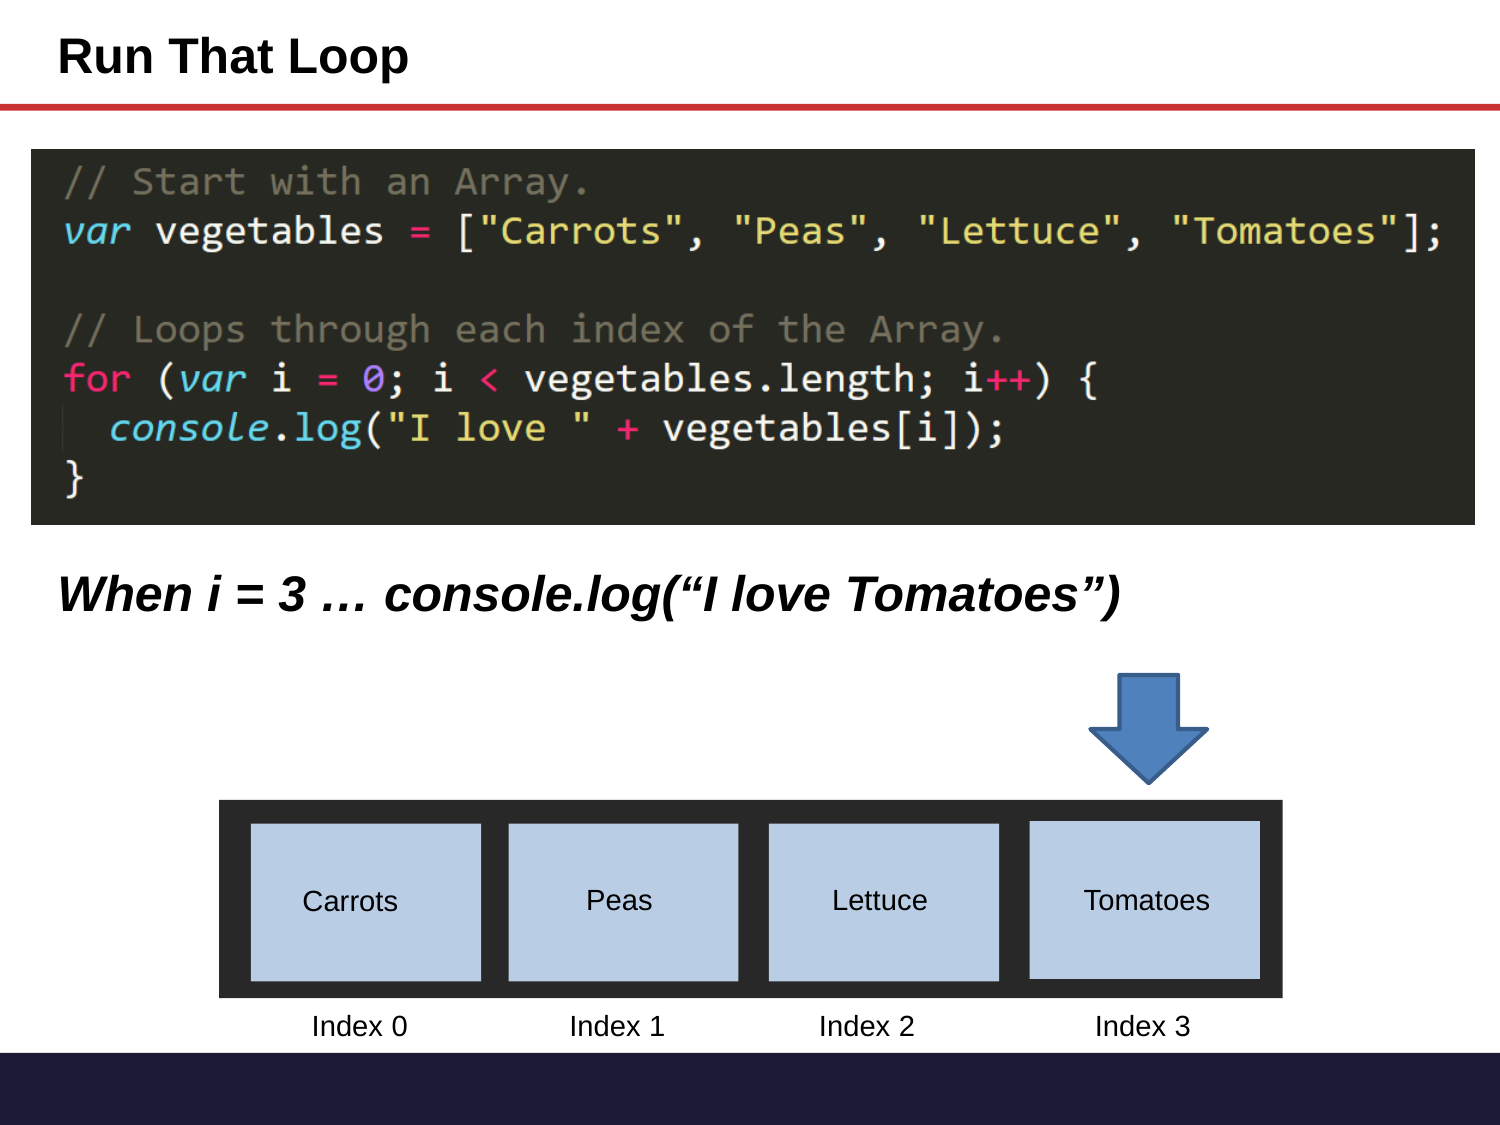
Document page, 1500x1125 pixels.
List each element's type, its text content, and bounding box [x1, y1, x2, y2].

text_box Index 0 [304, 999, 424, 1050]
text_box Index 1 [561, 999, 674, 1050]
text_box Lettuce [824, 874, 936, 924]
text_box Index 3 [1087, 999, 1199, 1050]
text_box Index 2 [811, 999, 923, 1050]
text_box [508, 823, 739, 982]
text_box [768, 823, 1000, 982]
text_box Peas [578, 874, 661, 924]
text_box [1090, 674, 1208, 784]
text_box Run That Loop [49, 16, 1188, 91]
text_box [250, 823, 482, 982]
text_box Carrots [295, 874, 407, 925]
text_box Tomatoes [1076, 874, 1219, 924]
text_box [219, 799, 1283, 999]
text_box When i = 3 … console.log(“I love Tomatoes”) [49, 554, 1188, 630]
text_box [1029, 821, 1260, 979]
picture [30, 149, 1475, 526]
